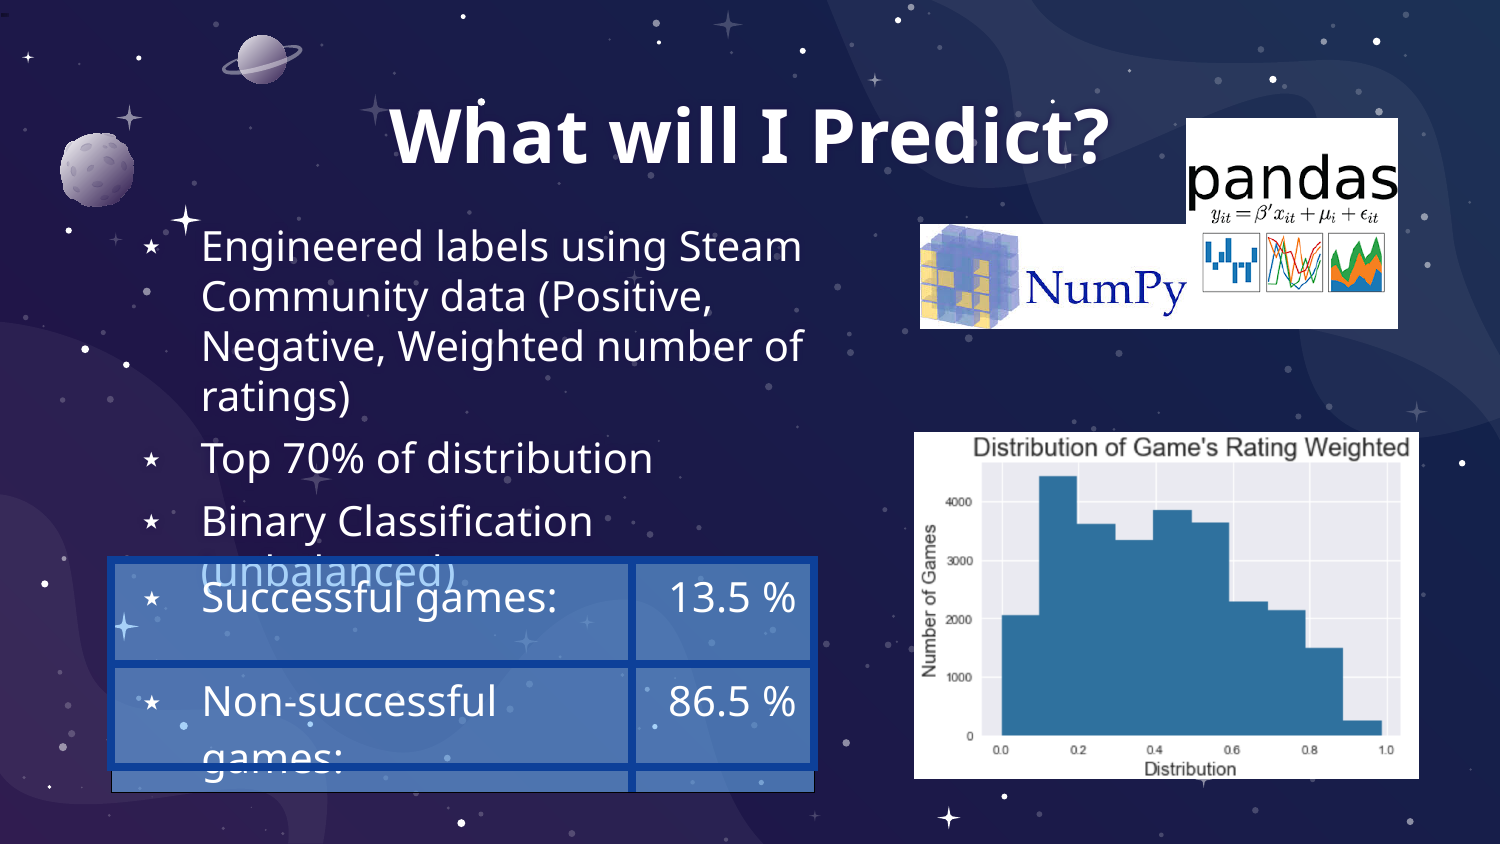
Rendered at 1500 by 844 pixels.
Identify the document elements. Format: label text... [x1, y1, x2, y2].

table_header [115, 564, 810, 763]
table_cell 86.5 % [636, 771, 814, 792]
title What will I Predict? [215, 76, 1285, 179]
picture [914, 432, 1419, 779]
picture [919, 117, 1398, 330]
table_cell Non-successful games: [112, 771, 628, 792]
list Engineered labels using Steam Community data (Positive, Negative, Weighted number of ratings) Top 70% of distribution Binary Classification (unbalanced) [125, 219, 846, 502]
